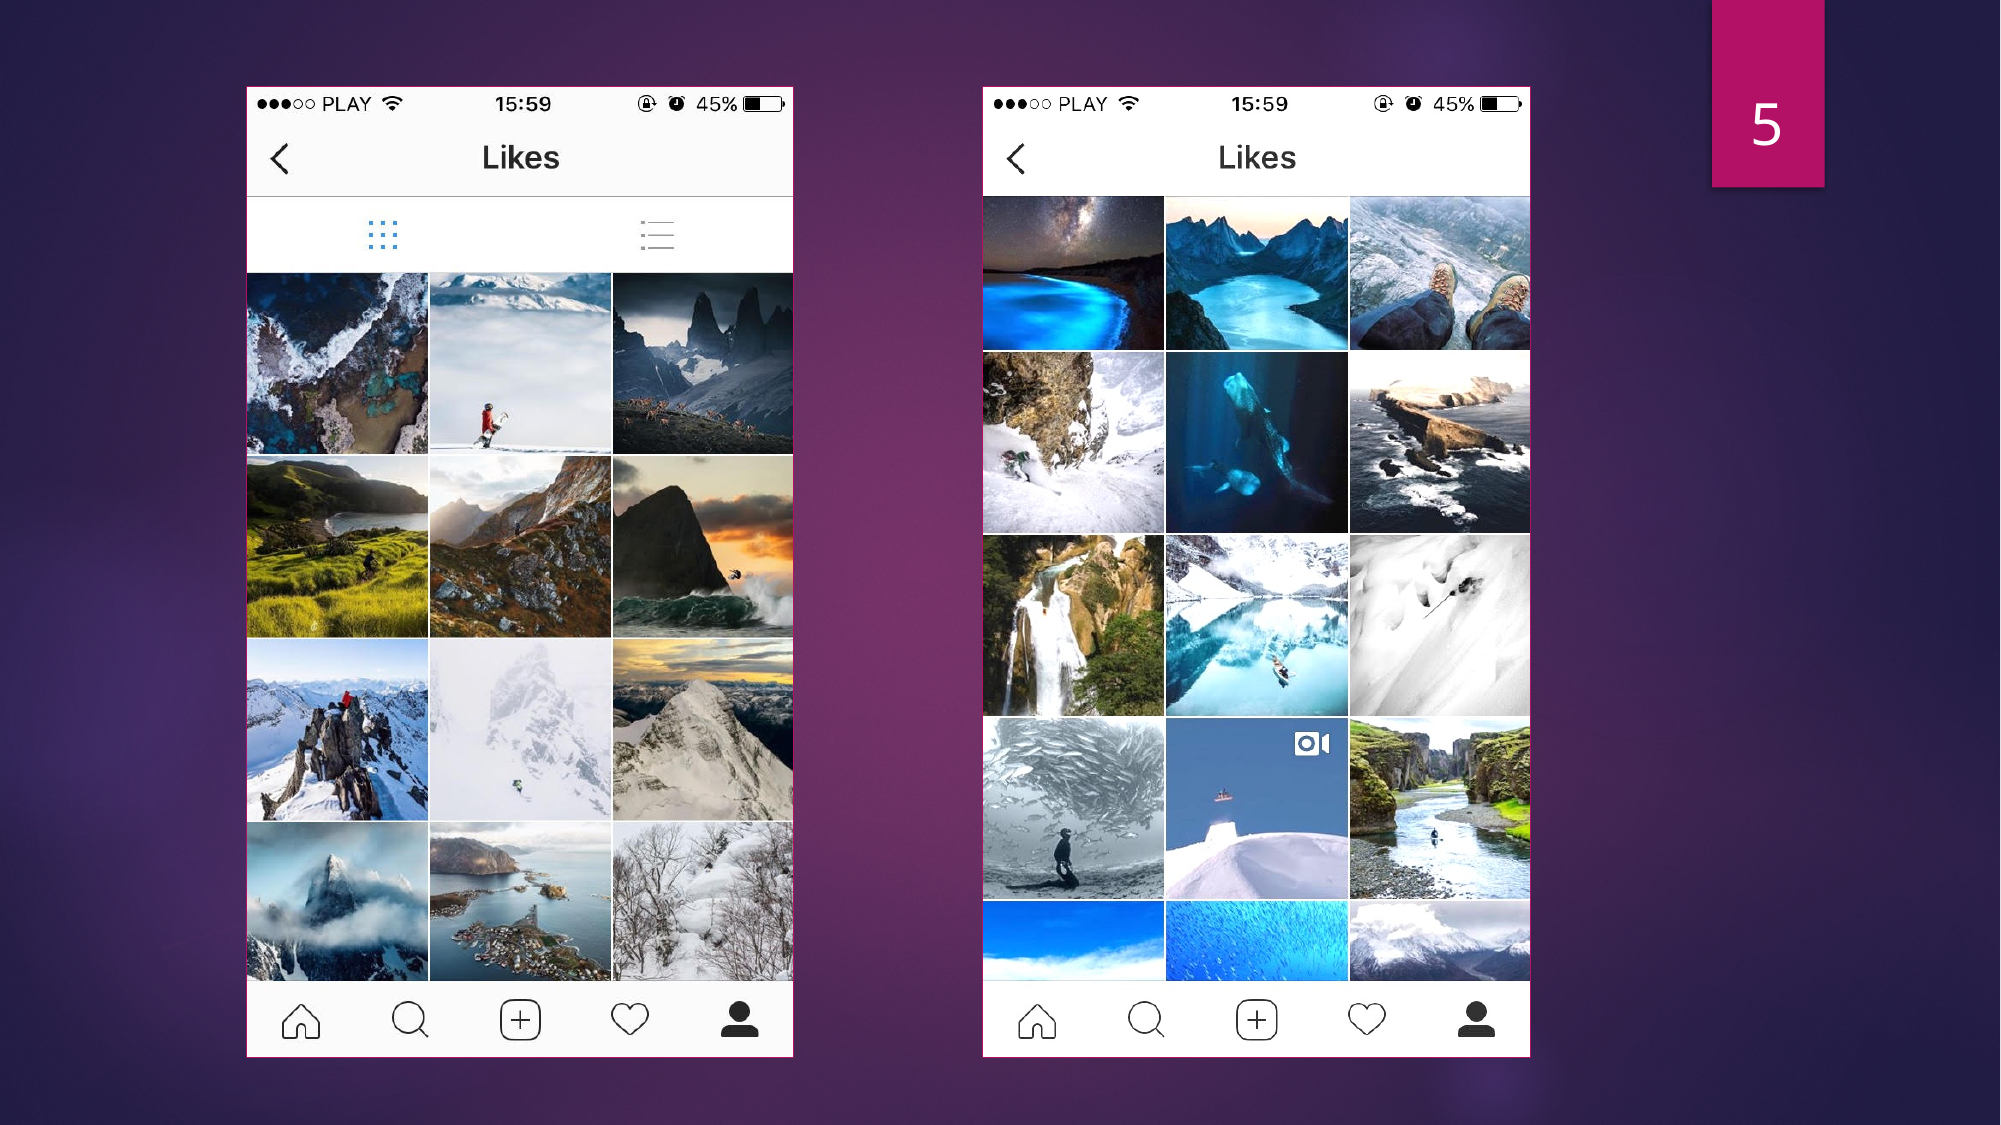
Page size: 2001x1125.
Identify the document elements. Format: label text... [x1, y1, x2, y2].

picture [0, 85, 794, 1125]
slide_number 5 [1698, 48, 1836, 175]
picture [982, 0, 1576, 1125]
